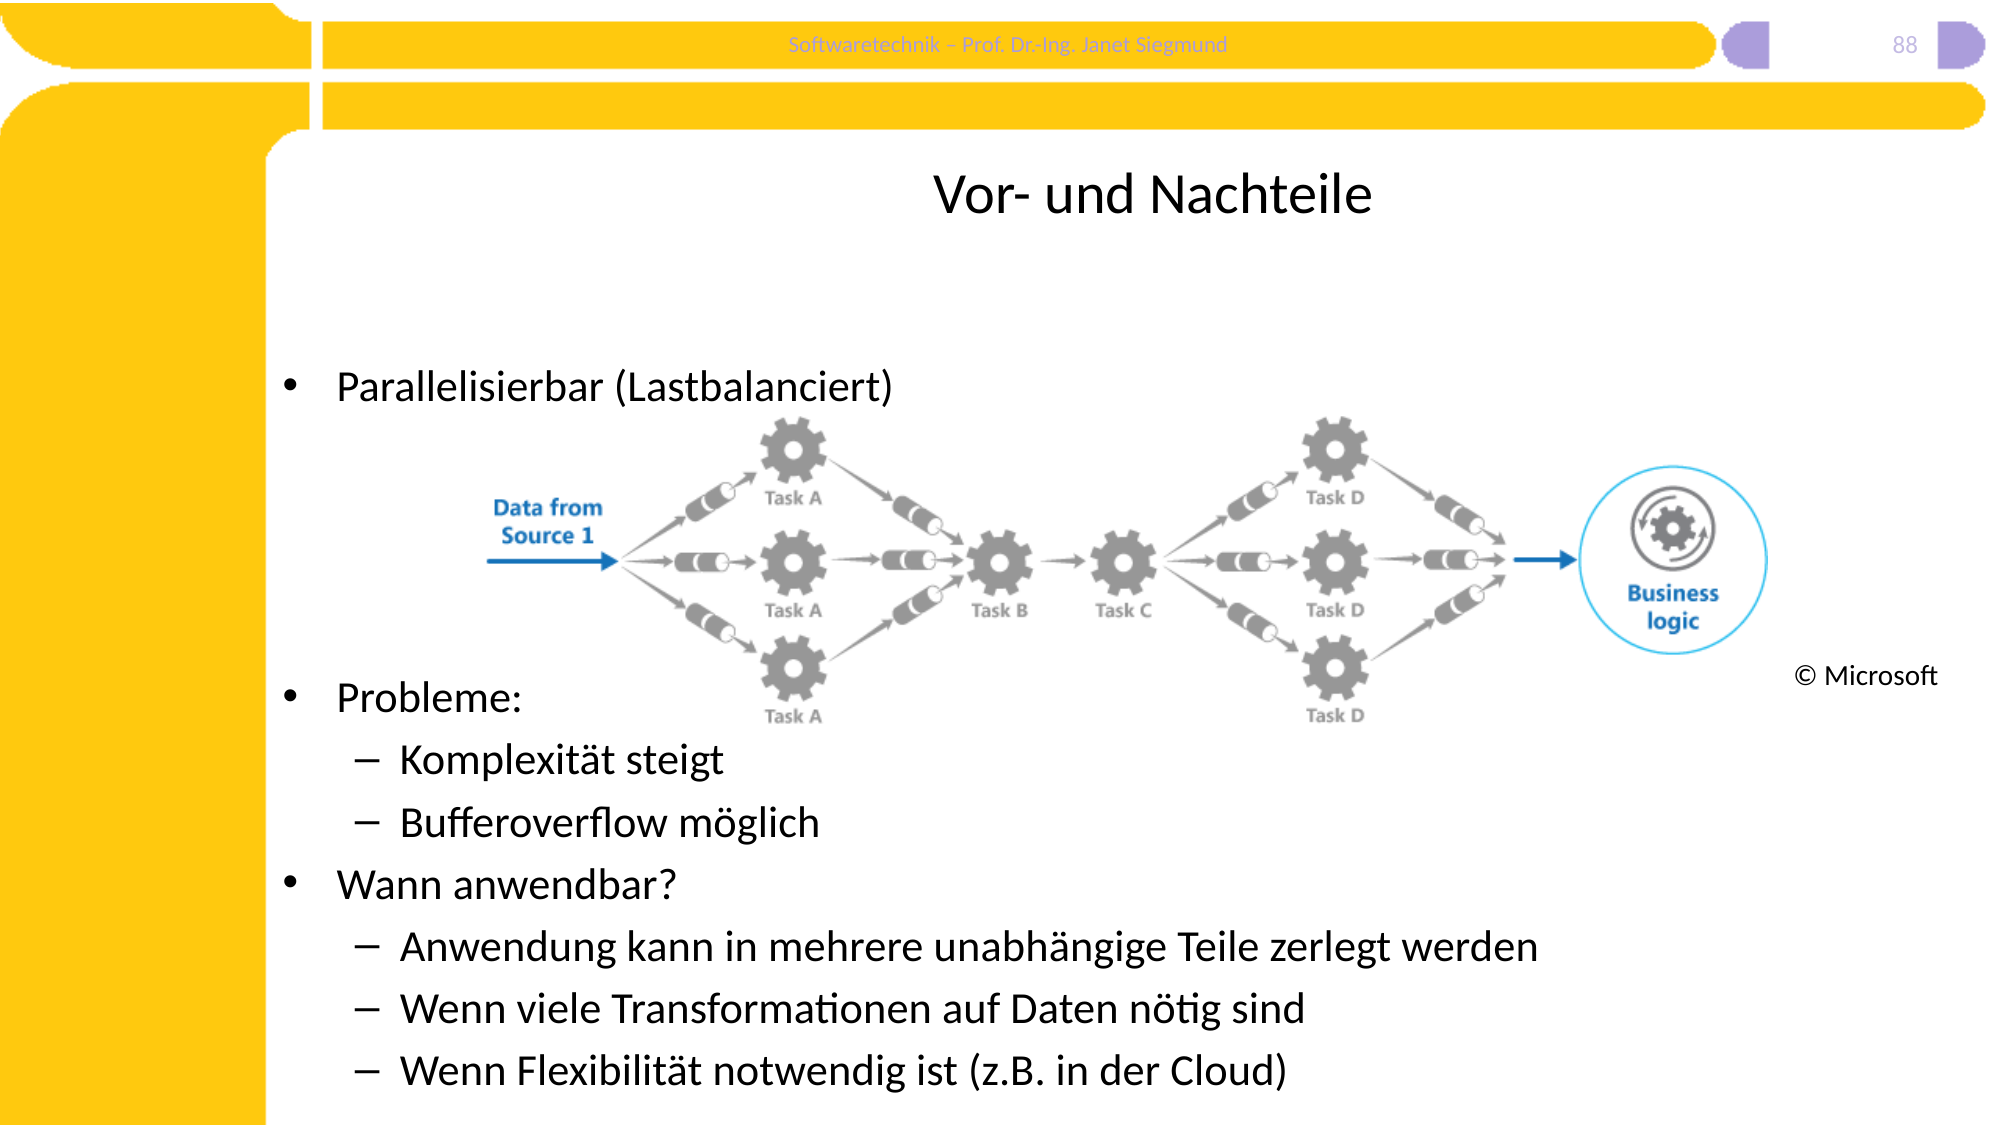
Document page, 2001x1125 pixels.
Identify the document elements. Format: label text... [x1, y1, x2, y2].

title Vor- und Nachteile [350, 137, 1957, 243]
slide_number 88 [1767, 20, 1934, 67]
text_box © Microsoft [1778, 648, 1954, 699]
picture [0, 3, 1999, 1125]
list Parallelisierbar (Lastbalanciert) Probleme: Komplexität steigt Bufferoverflow möglich Wann anwendbar? Anwendung kann in mehrere unabhängige Teile zerlegt werden Wenn viele Transformationen auf Daten nötig sind Wenn Flexibilität notwendig ist (z.B. in der Cloud) [267, 349, 1993, 1104]
